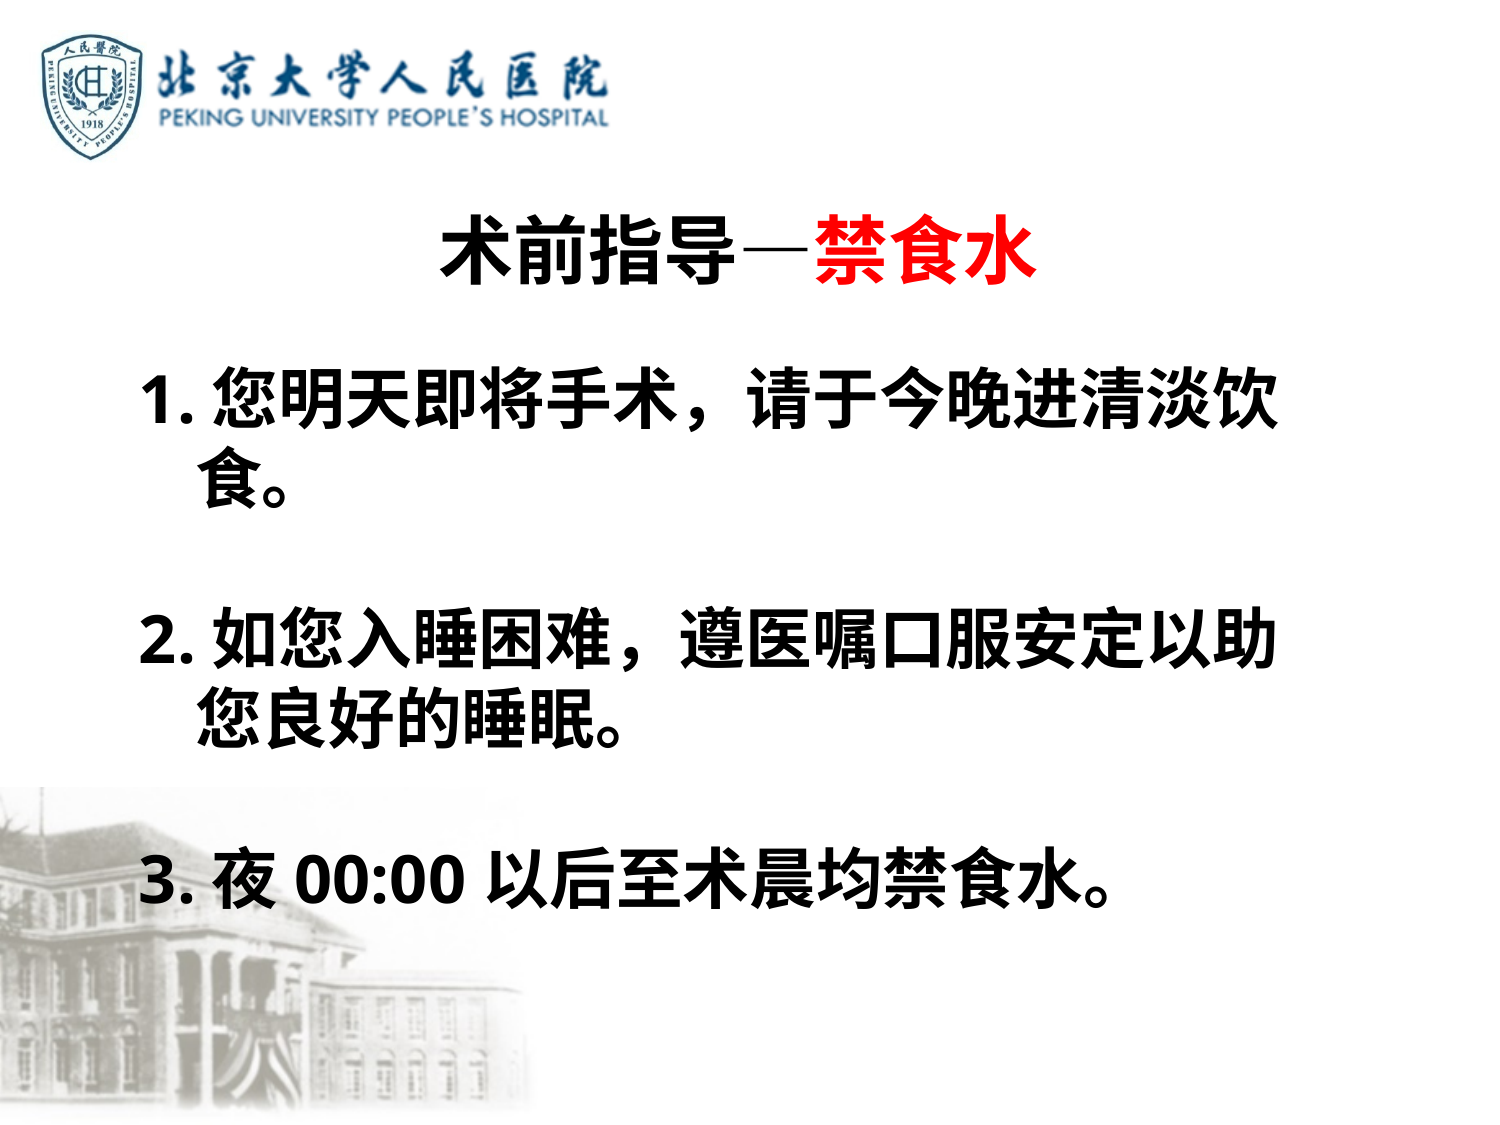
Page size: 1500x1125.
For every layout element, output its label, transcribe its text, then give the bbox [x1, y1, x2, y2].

picture [29, 30, 642, 169]
text_box 术前指导—禁食水 [423, 196, 1054, 302]
text_box 1.您明天即将手术，请于今晚进清淡饮食。 2.如您入睡困难，遵医嘱口服安定以助您良好的睡眠。 3.夜00:00以后至术晨均禁食水。 [123, 349, 1329, 925]
picture [0, 787, 538, 1125]
